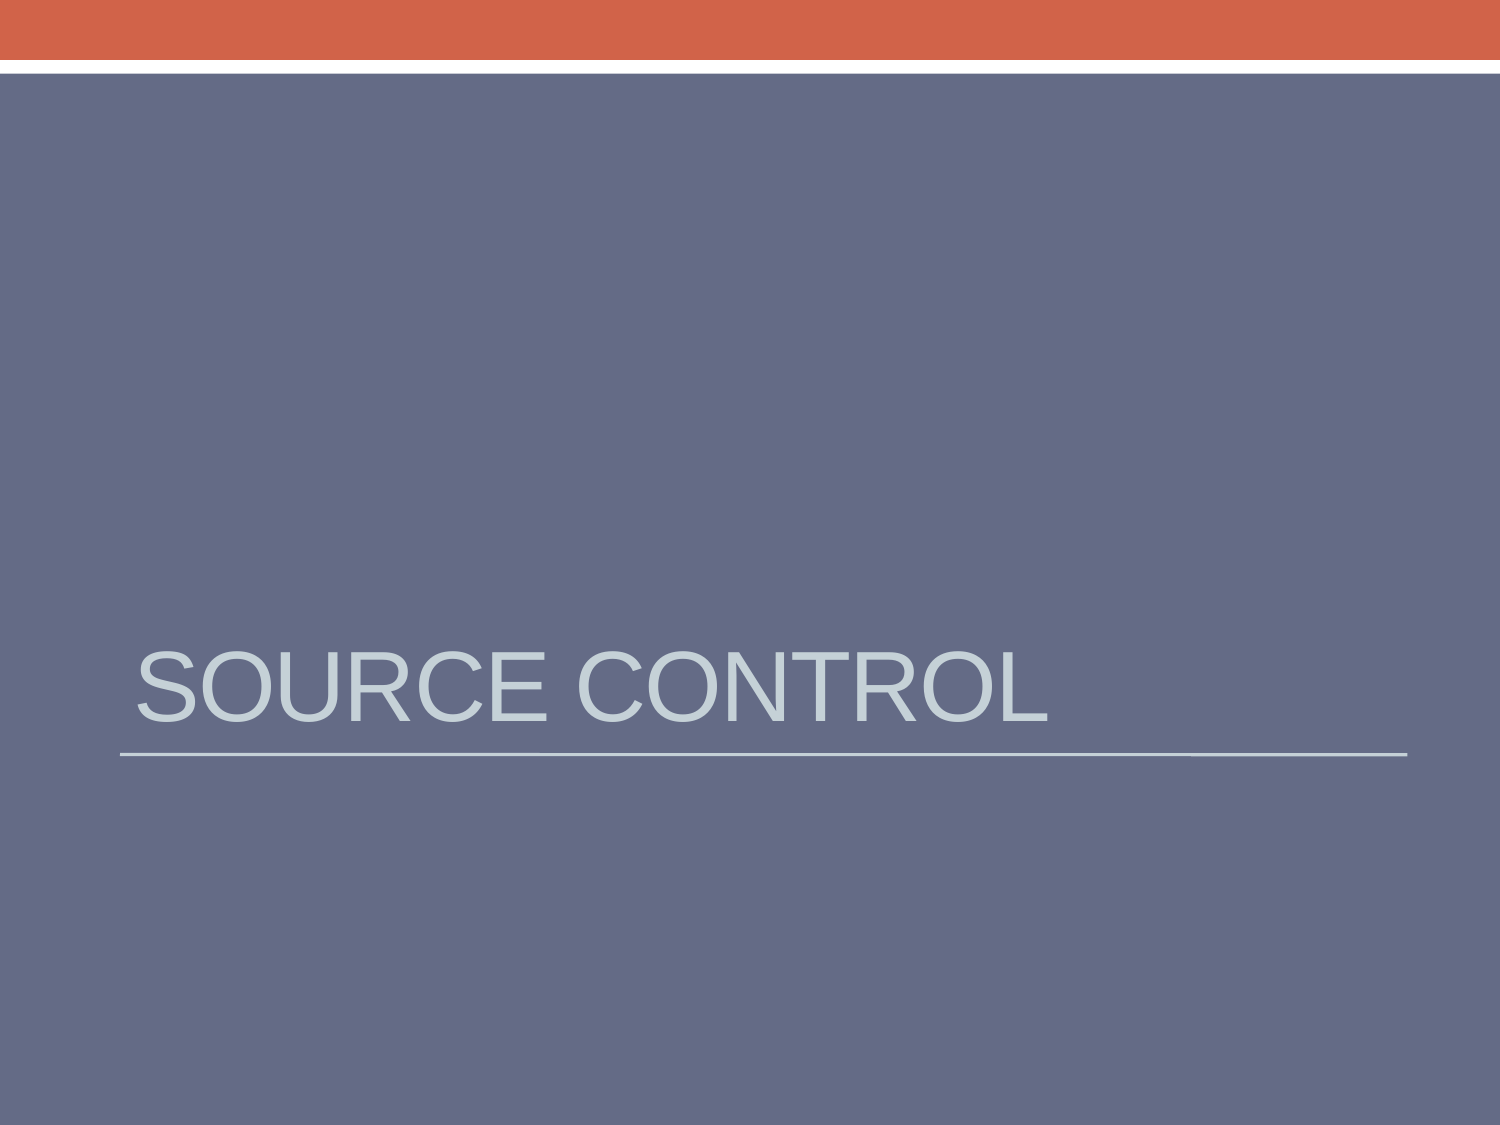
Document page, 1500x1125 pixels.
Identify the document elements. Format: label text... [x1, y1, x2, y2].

title Source control [118, 387, 1394, 749]
